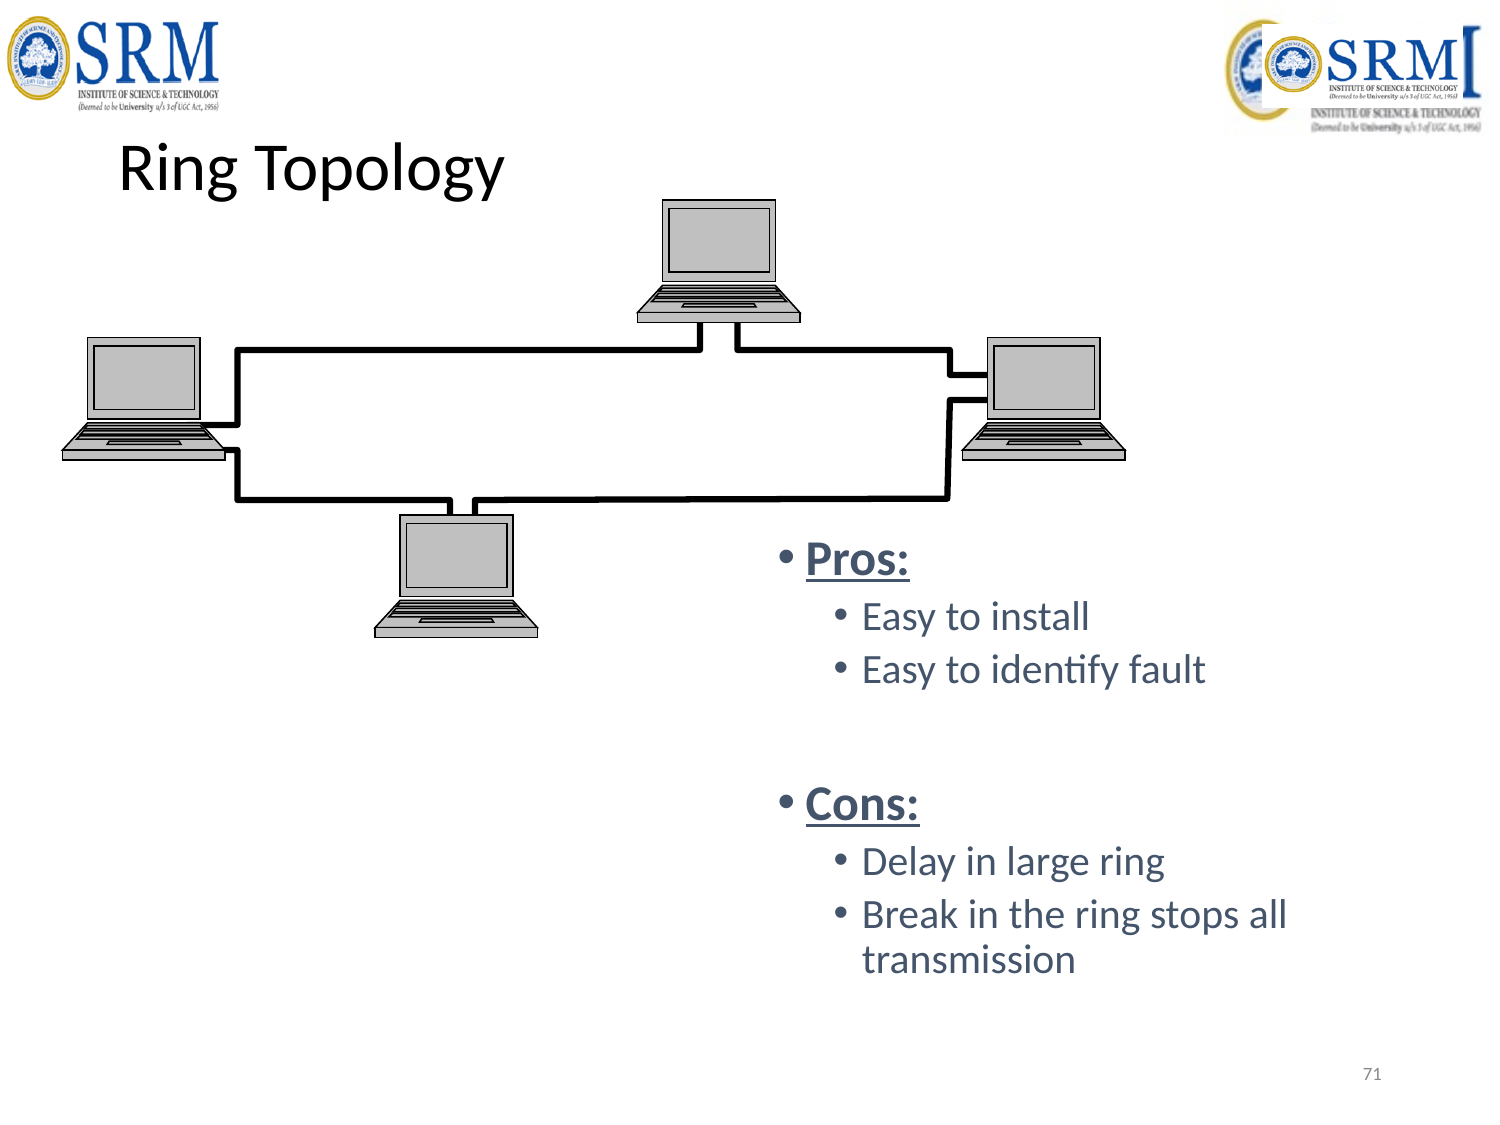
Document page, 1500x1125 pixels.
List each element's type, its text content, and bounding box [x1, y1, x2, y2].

picture [4, 0, 226, 126]
text_box [637, 285, 800, 323]
text_box [662, 200, 776, 282]
slide_number ‹#› [1059, 1075, 1397, 1103]
picture [1223, 0, 1489, 149]
list Pros: Easy to install Easy to identify fault Cons: Delay in large ring Break in the ring stops all transmission [762, 525, 1425, 1075]
text_box [62, 422, 225, 460]
text_box [400, 515, 513, 597]
title Ring Topology [103, 59, 1397, 278]
text_box [87, 337, 201, 419]
text_box [374, 600, 538, 638]
text_box [203, 323, 987, 515]
text_box [987, 337, 1101, 419]
text_box [962, 422, 1125, 460]
